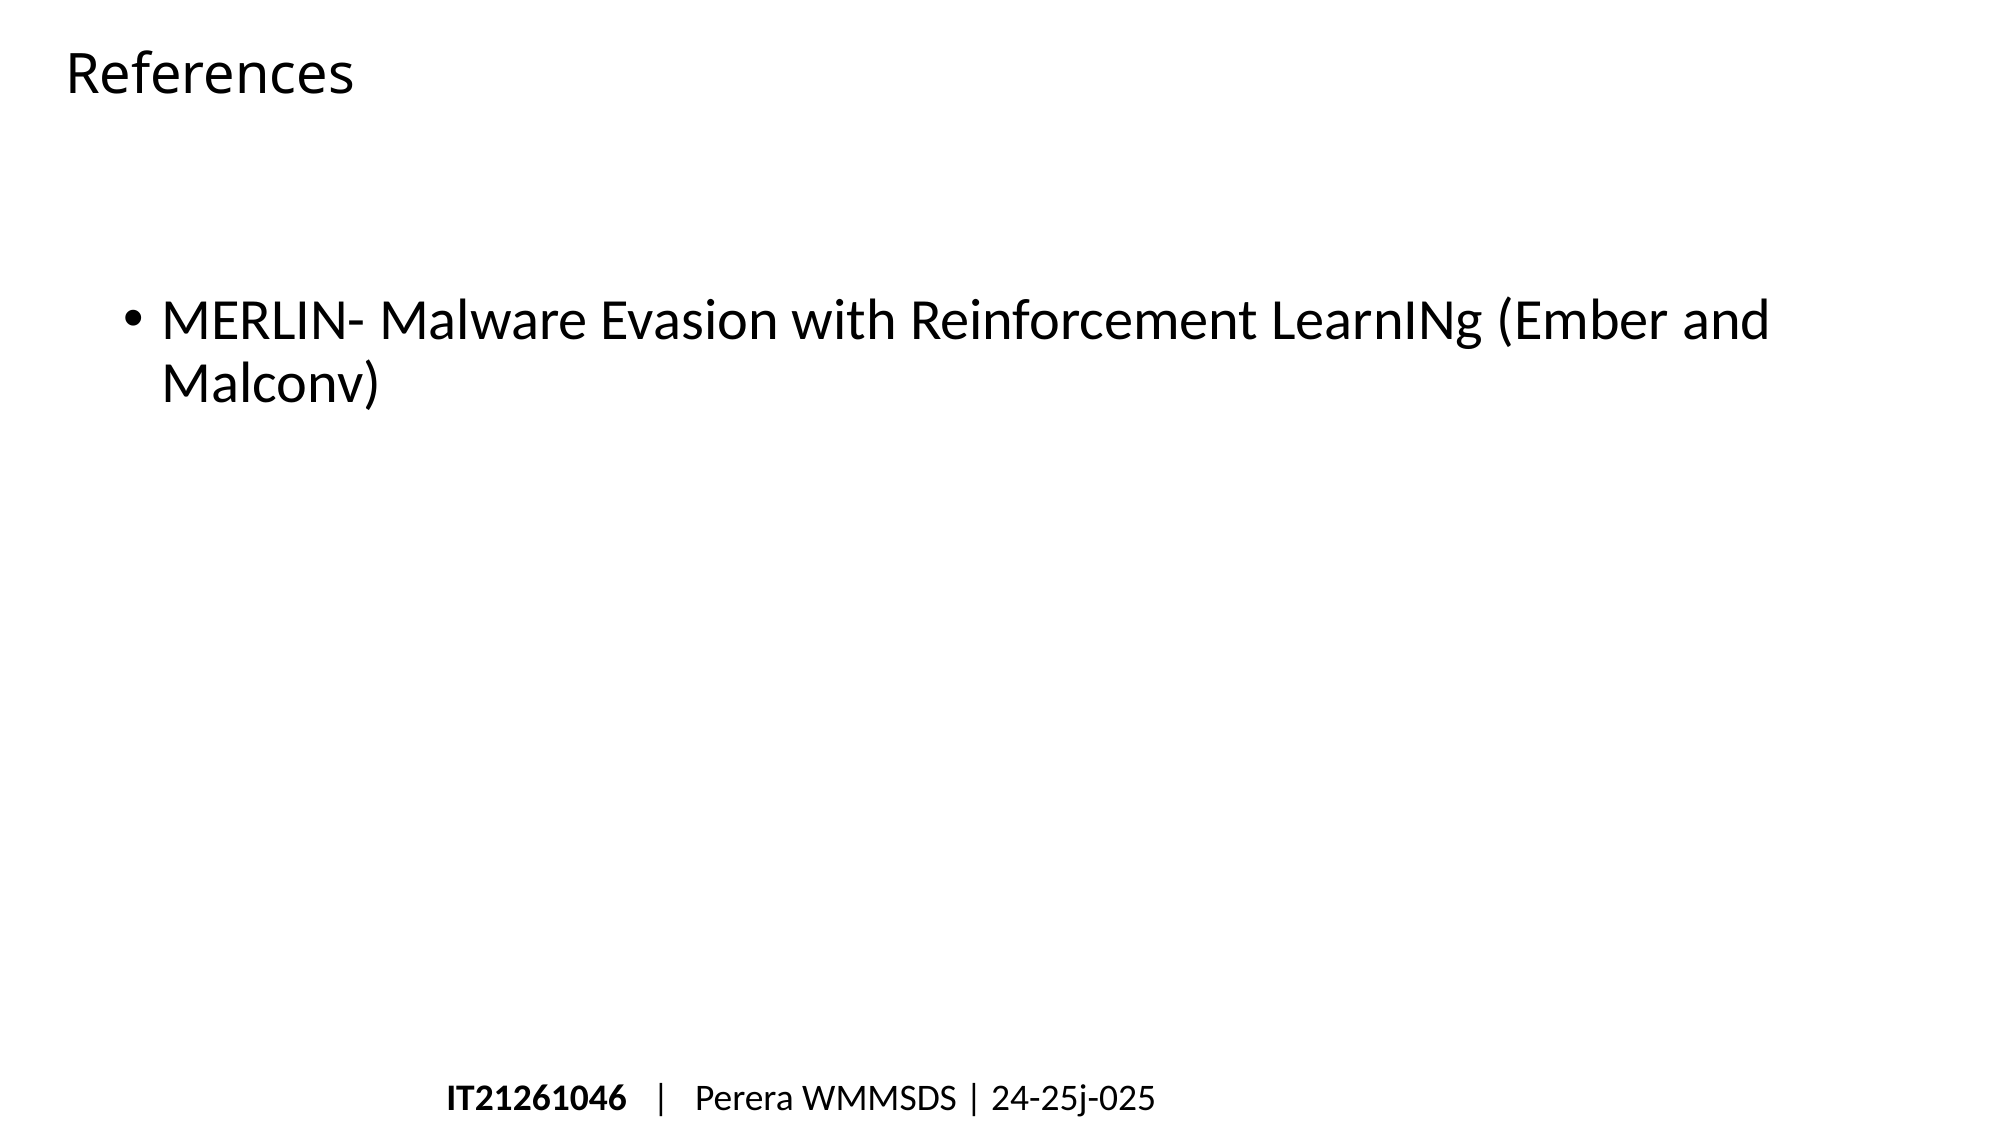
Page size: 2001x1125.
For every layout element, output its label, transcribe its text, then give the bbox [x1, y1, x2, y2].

text_box IT21261046 | Perera WMMSDS | 24-25j-025 [431, 1064, 1551, 1125]
list MERLIN- Malware Evasion with Reinforcement LearnINg (Ember and Malconv) [108, 190, 1834, 905]
title References [50, 37, 1967, 180]
